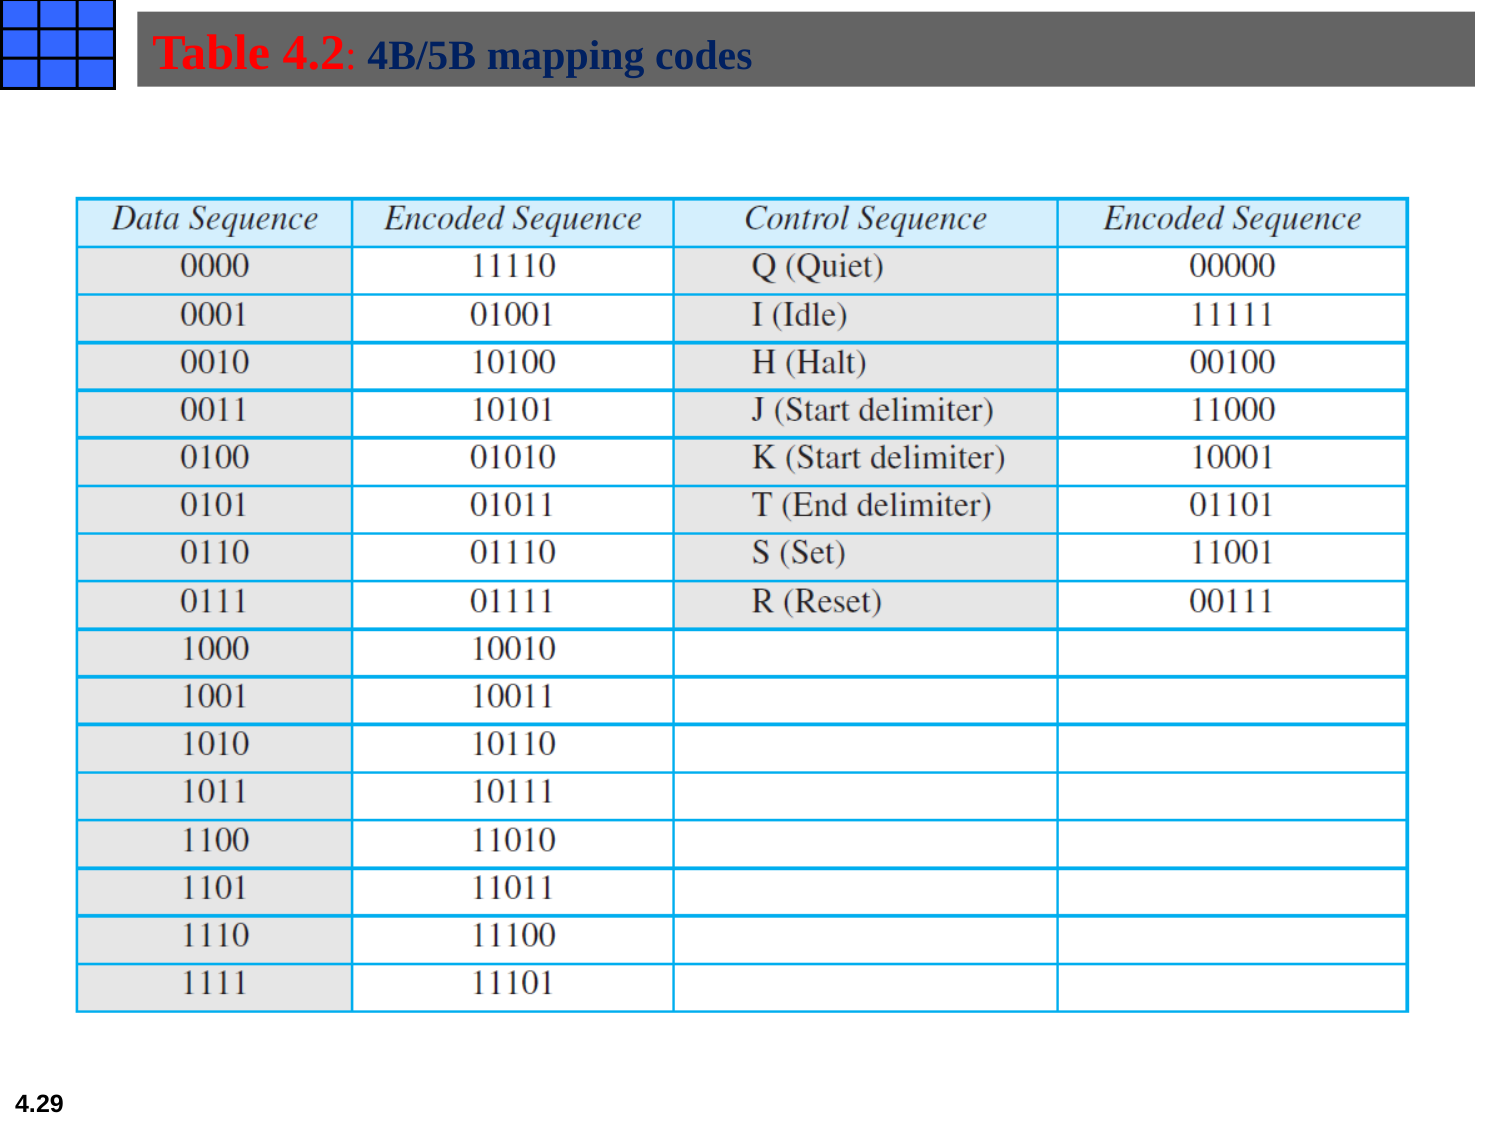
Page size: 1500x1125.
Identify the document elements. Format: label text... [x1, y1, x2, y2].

picture [0, 0, 116, 91]
text_box 4.29 [0, 1049, 313, 1125]
picture [62, 187, 1423, 1043]
text_box Table 4.2: 4B/5B mapping codes [137, 11, 1475, 87]
